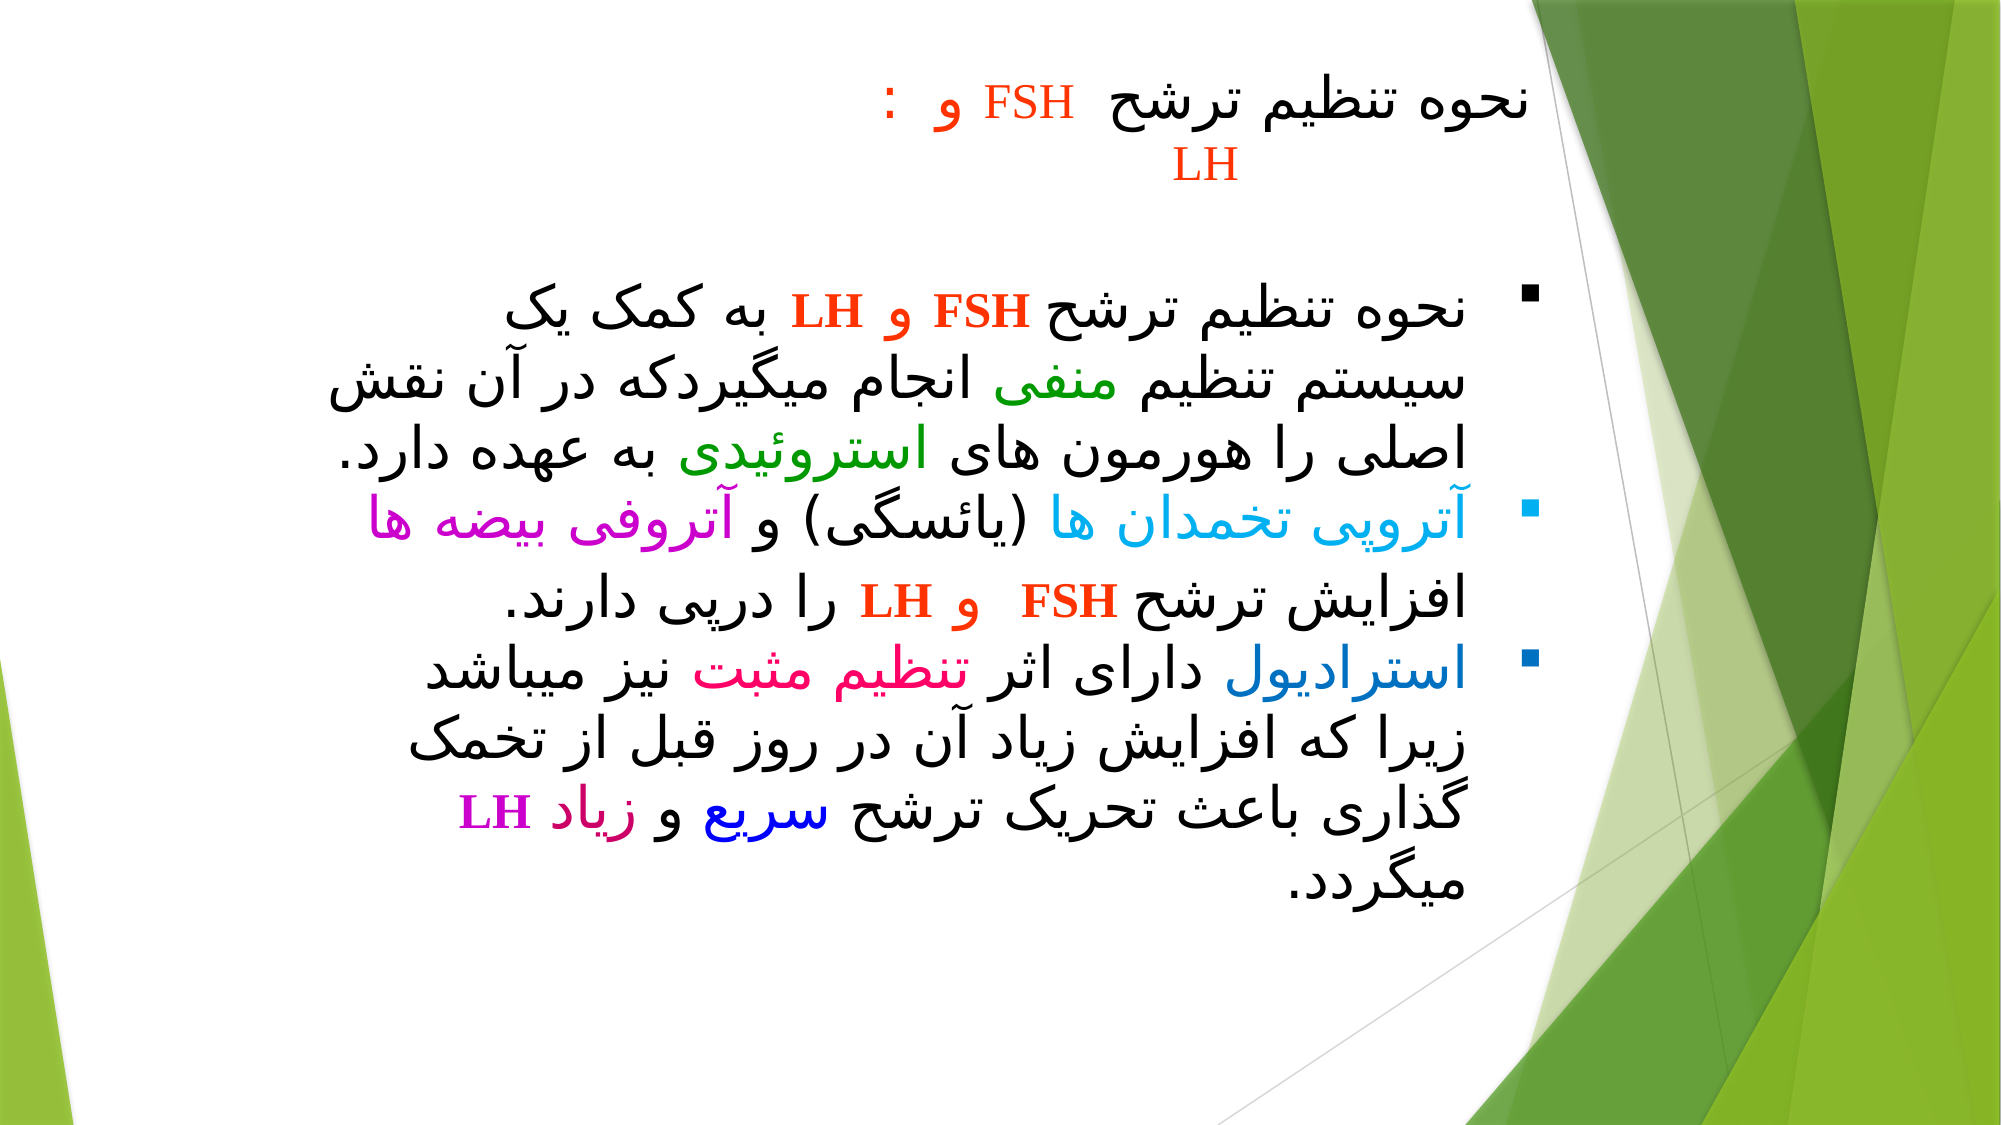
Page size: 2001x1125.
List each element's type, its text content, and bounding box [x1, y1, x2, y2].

text_box نحوه تنظیم ترشح FSH و : LH [852, 53, 1559, 198]
text_box نحوه تنظیم ترشح FSH و LH به کمک یک سیستم تنظیم منفی انجام میگیردکه در آن نقش اصلی را هورمون های استروئیدی به عهده دارد. آتروپی تخمدان ها (یائسگی) و آتروفی بیضه ها افزایش ترشح FSH و LH را درپی دارند. استرادیول دارای اثر تنظیم مثبت نیز میباشد زیرا که افزایش زیاد آن در روز قبل از تخمک گذاری باعث تحریک ترشح سریع و زیاد LH میگردد. [308, 253, 1559, 1058]
